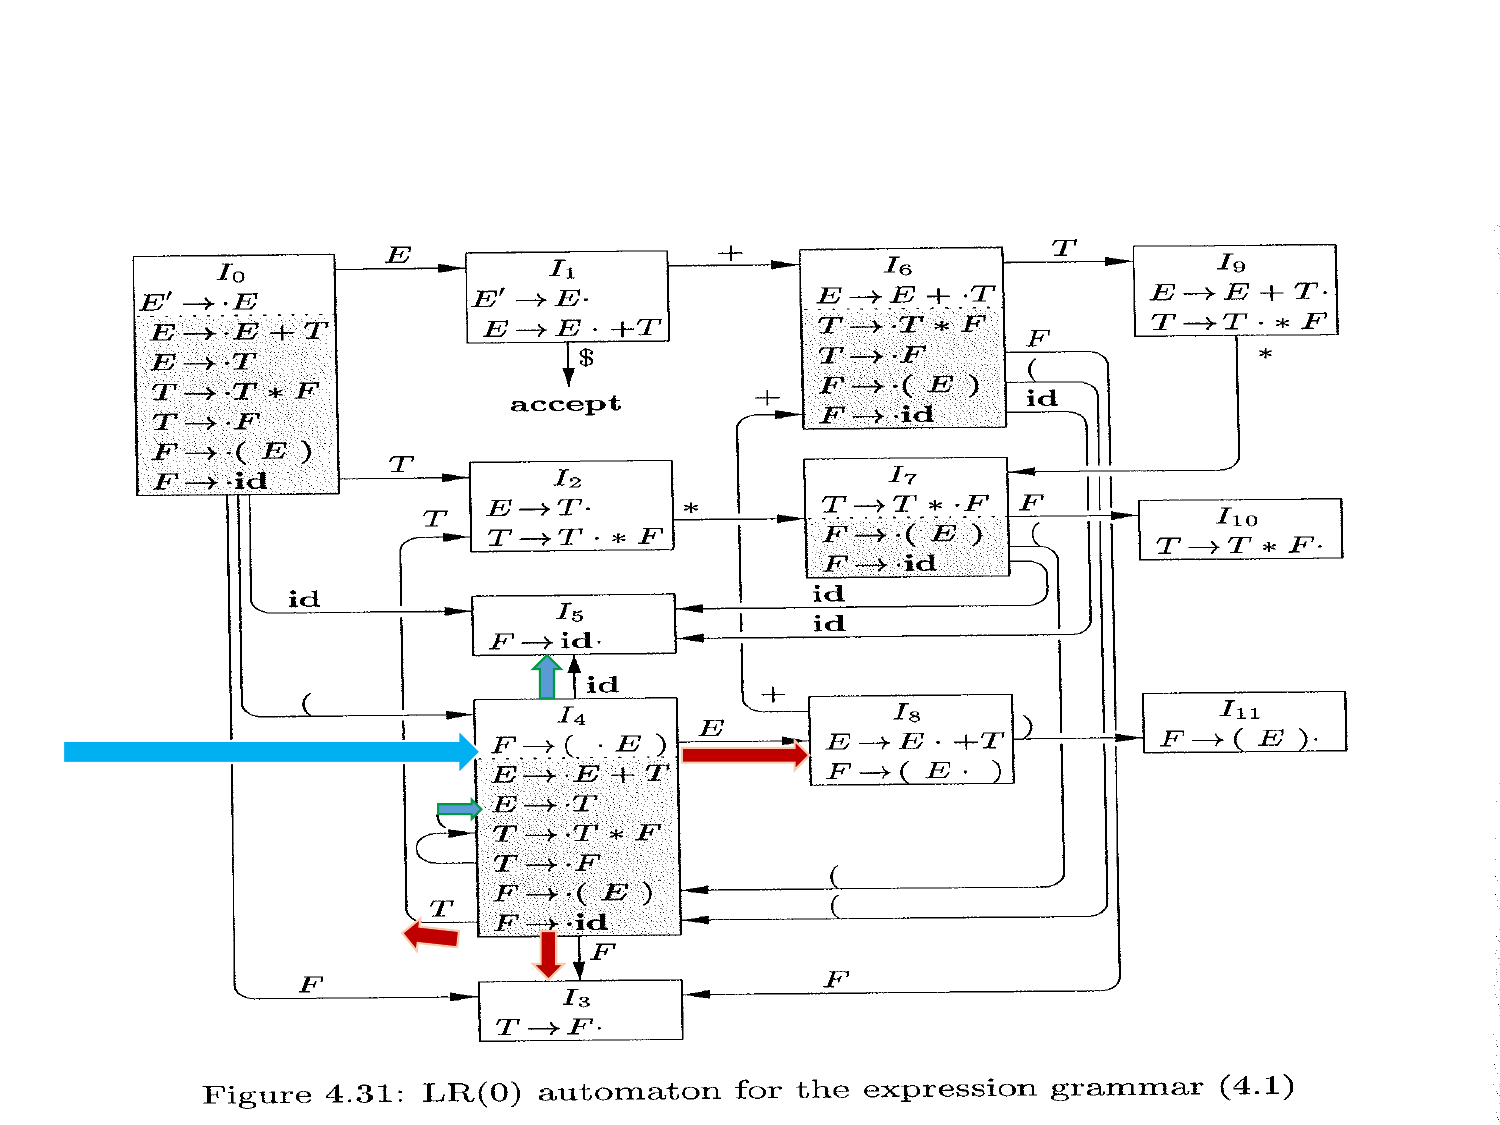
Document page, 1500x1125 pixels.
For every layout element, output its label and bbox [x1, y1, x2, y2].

picture [0, 221, 1500, 1125]
